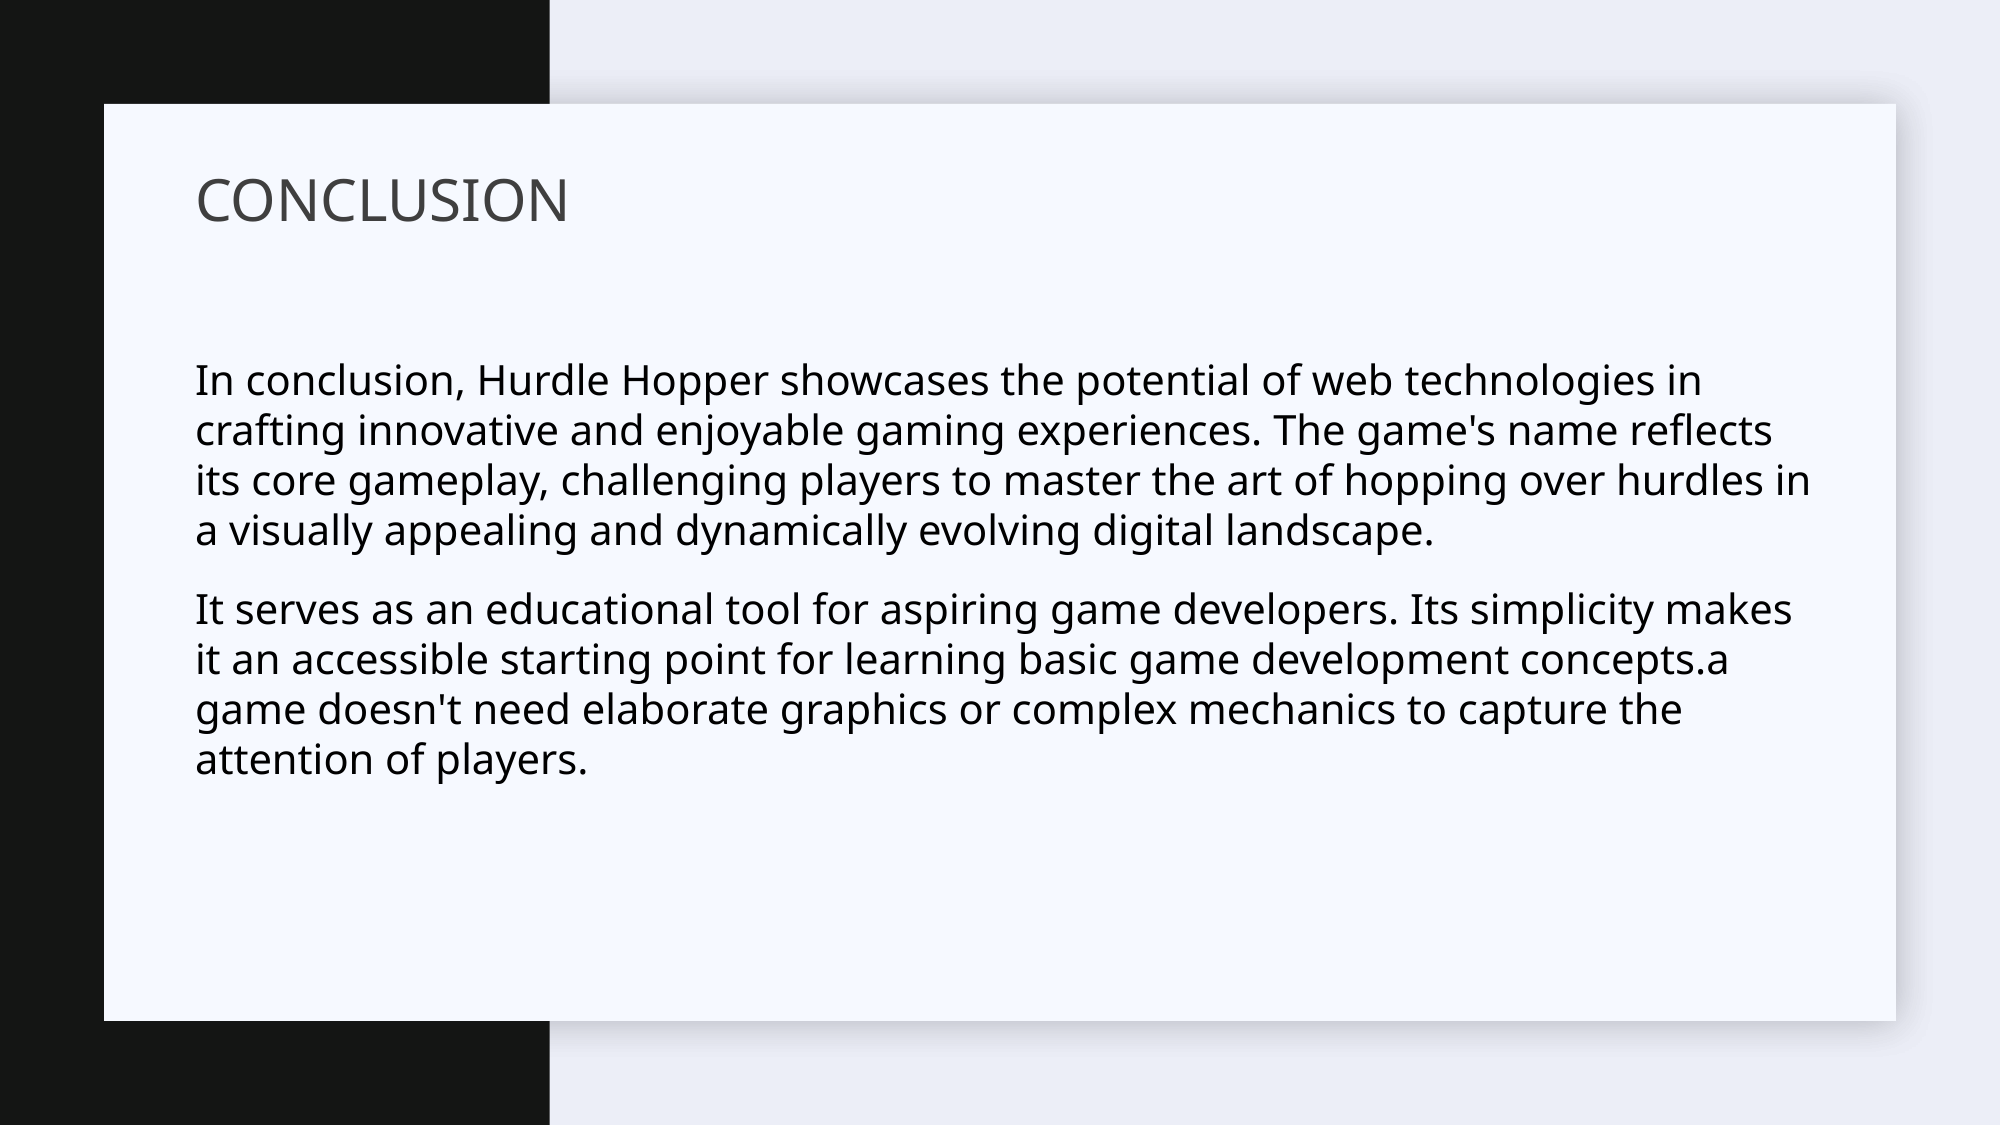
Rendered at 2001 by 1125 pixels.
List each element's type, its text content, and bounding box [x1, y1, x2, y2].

list In conclusion, Hurdle Hopper showcases the potential of web technologies in crafting innovative and enjoyable gaming experiences. The game's name reflects its core gameplay, challenging players to master the art of hopping over hurdles in a visually appealing and dynamically evolving digital landscape. It serves as an educational tool for aspiring game developers. Its simplicity makes it an accessible starting point for learning basic game development concepts.a game doesn't need elaborate graphics or complex mechanics to capture the attention of players. [180, 345, 1830, 963]
title CONCLUSION [180, 154, 1830, 251]
